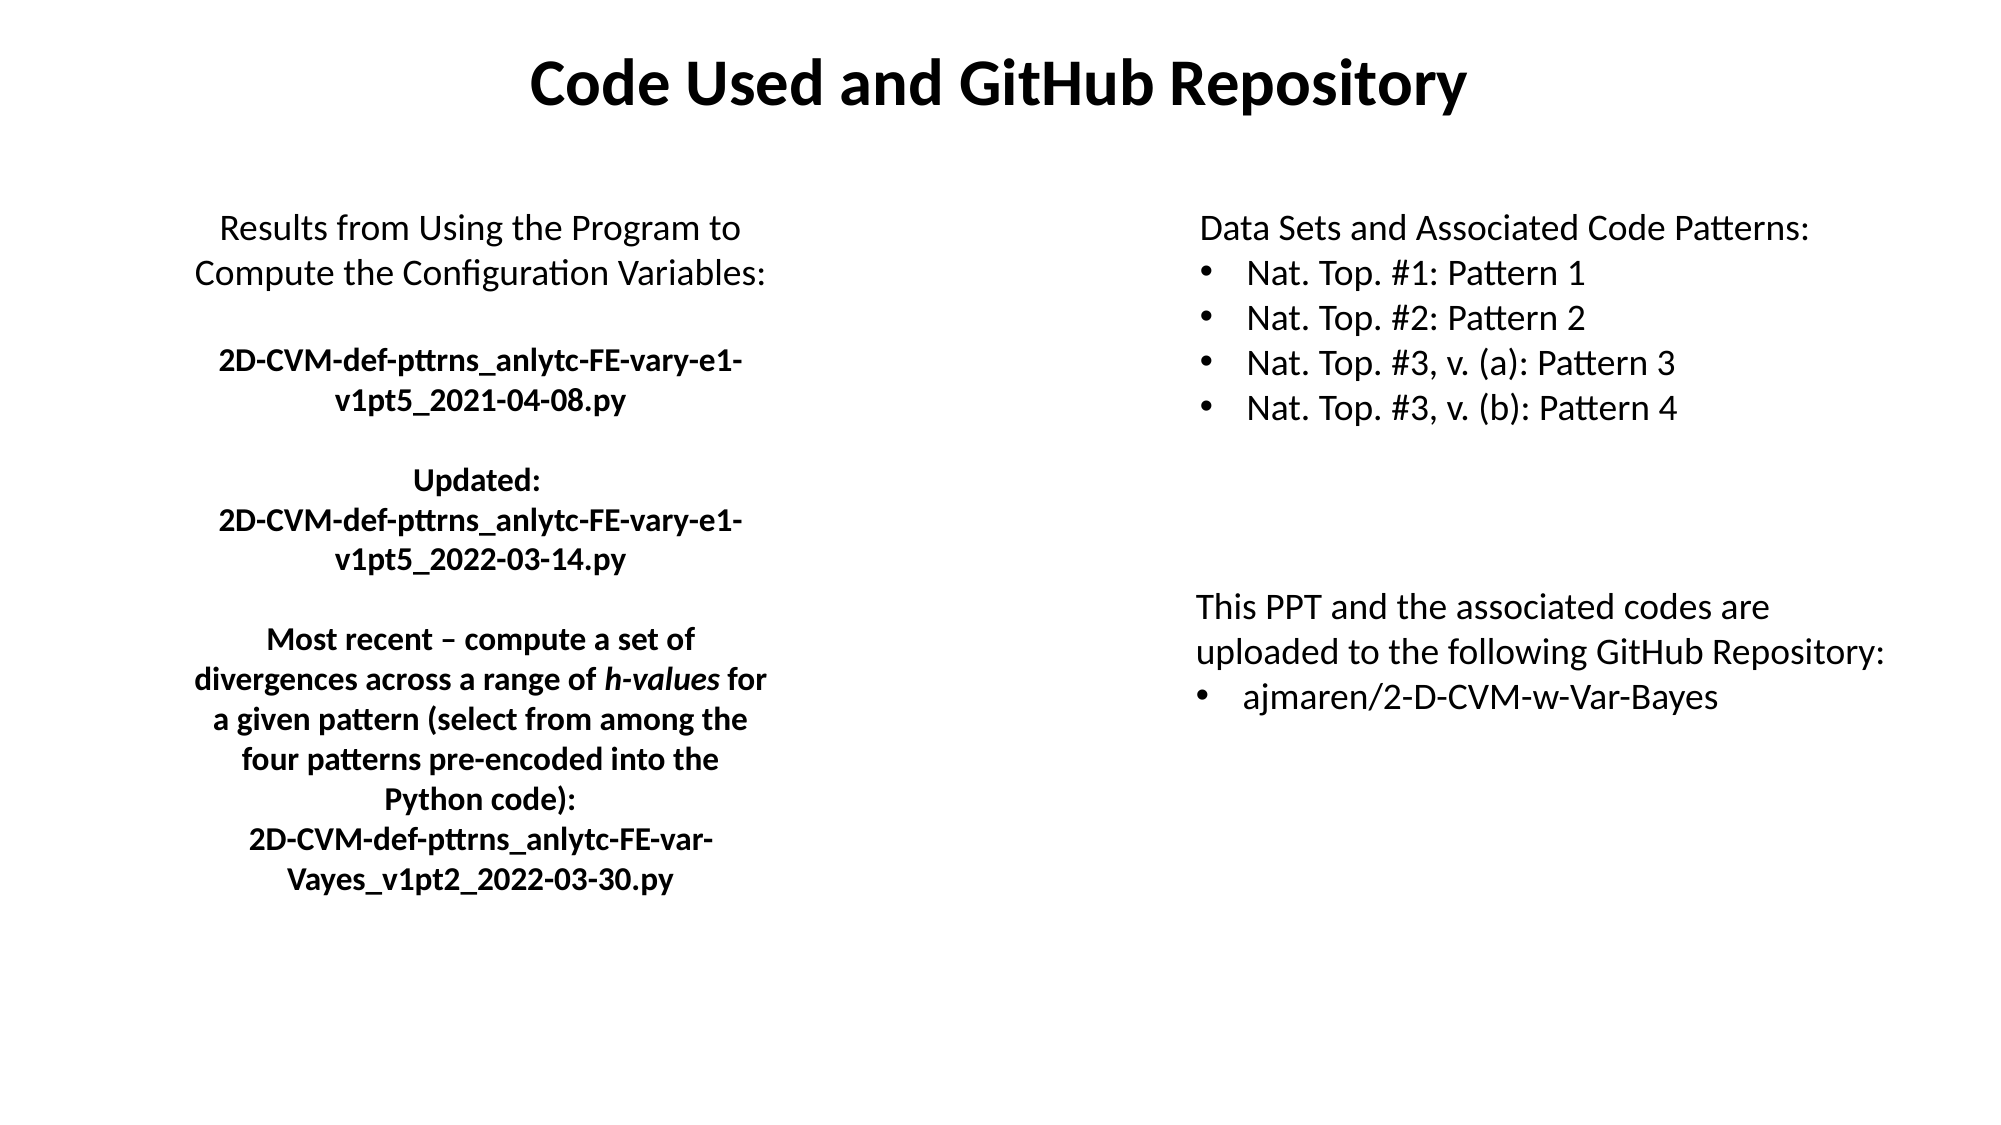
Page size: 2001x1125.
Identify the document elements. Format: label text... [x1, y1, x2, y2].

text_box Results from Using the Program to Compute the Configuration Variables: 2D-CVM-def-pttrns_anlytc-FE-vary-e1-v1pt5_2021-04-08.py Updated: 2D-CVM-def-pttrns_anlytc-FE-vary-e1-v1pt5_2022-03-14.py Most recent – compute a set of divergences across a range of h-values for a given pattern (select from among the four patterns pre-encoded into the Python code): 2D-CVM-def-pttrns_anlytc-FE-var-Vayes_v1pt2_2022-03-30.py [175, 195, 787, 945]
text_box Data Sets and Associated Code Patterns: Nat. Top. #1: Pattern 1 Nat. Top. #2: Pattern 2 Nat. Top. #3, v. (a): Pattern 3 Nat. Top. #3, v. (b): Pattern 4 [1185, 195, 1835, 436]
text_box Code Used and GitHub Repository [515, 31, 1485, 127]
text_box This PPT and the associated codes are uploaded to the following GitHub Repository: ajmaren/2-D-CVM-w-Var-Bayes [1181, 574, 1923, 724]
